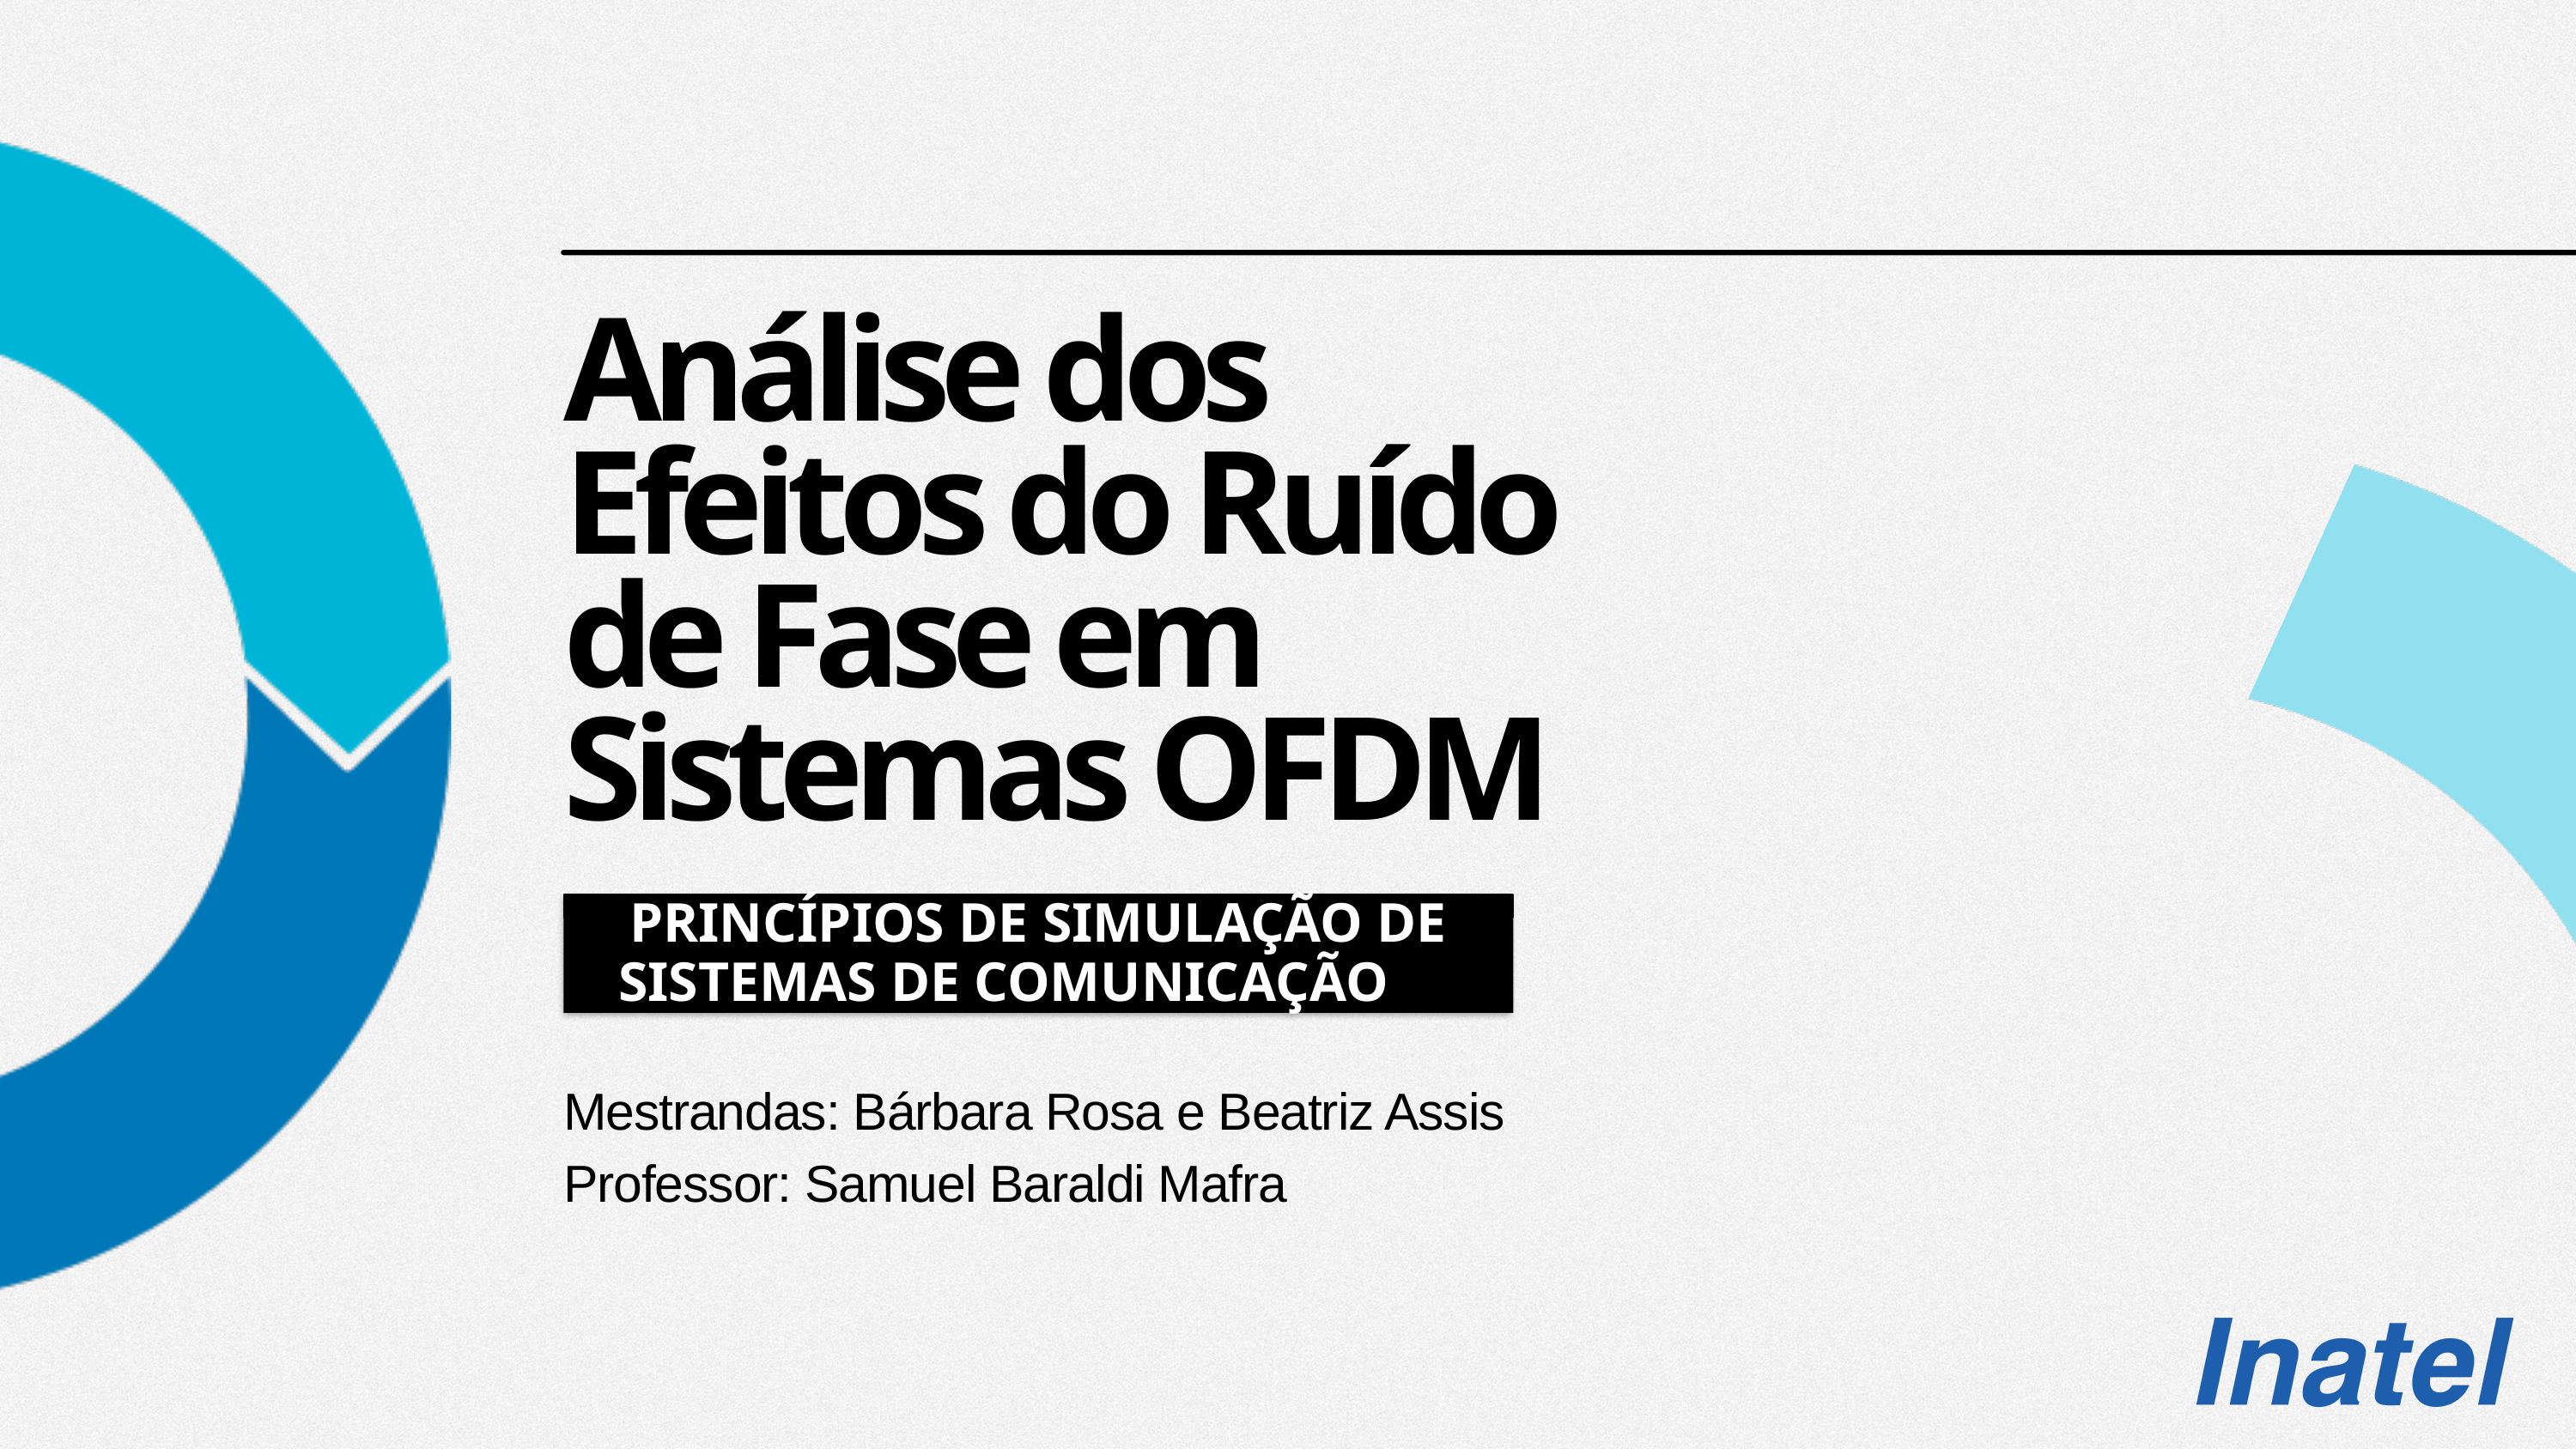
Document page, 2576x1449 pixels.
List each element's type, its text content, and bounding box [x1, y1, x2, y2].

text_box Mestrandas: Bárbara Rosa e Beatriz Assis Professor: Samuel Baraldi Mafra [563, 1067, 1571, 1214]
text_box [2129, 431, 2576, 1161]
text_box [0, 128, 452, 1304]
text_box [2196, 1303, 2514, 1422]
text_box [0, 0, 2576, 1449]
text_box PRINCÍPIOS DE SIMULAÇÃO DE SISTEMAS DE COMUNICAÇÃO [563, 894, 1514, 1013]
text_box Análise dos Efeitos do Ruído de Fase em Sistemas OFDM [563, 317, 1656, 849]
